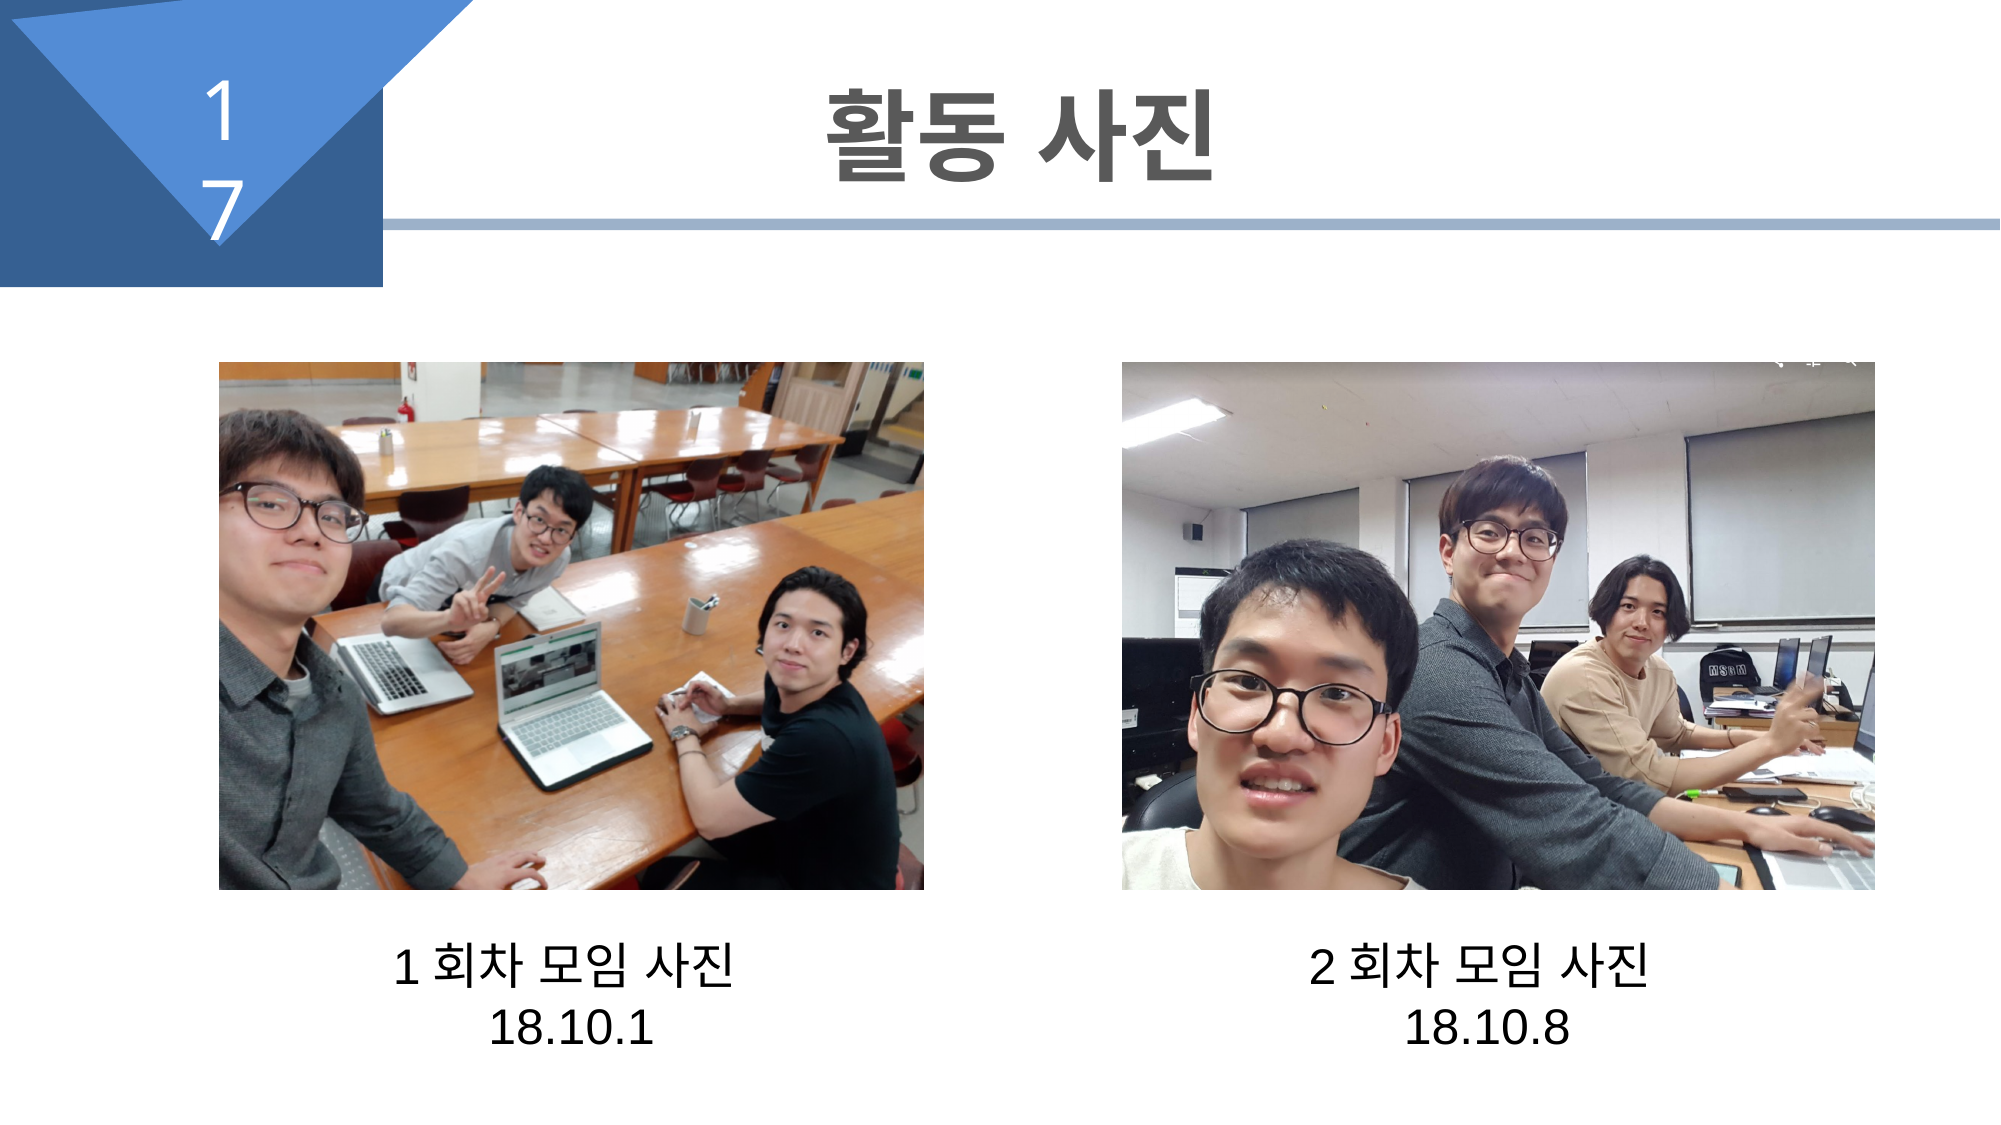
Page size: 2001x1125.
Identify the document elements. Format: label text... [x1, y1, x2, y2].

picture [219, 362, 925, 891]
text_box [0, 0, 383, 288]
text_box [11, 0, 474, 247]
text_box 1회차 모임 사진 18.10.1 [353, 927, 791, 1004]
text_box [1706, 218, 2000, 231]
text_box 17 [138, 127, 263, 187]
text_box 활동 사진 [339, 80, 1706, 273]
text_box 2회차 모임 사진 18.10.8 [1268, 927, 1706, 1004]
picture [1121, 362, 1875, 891]
